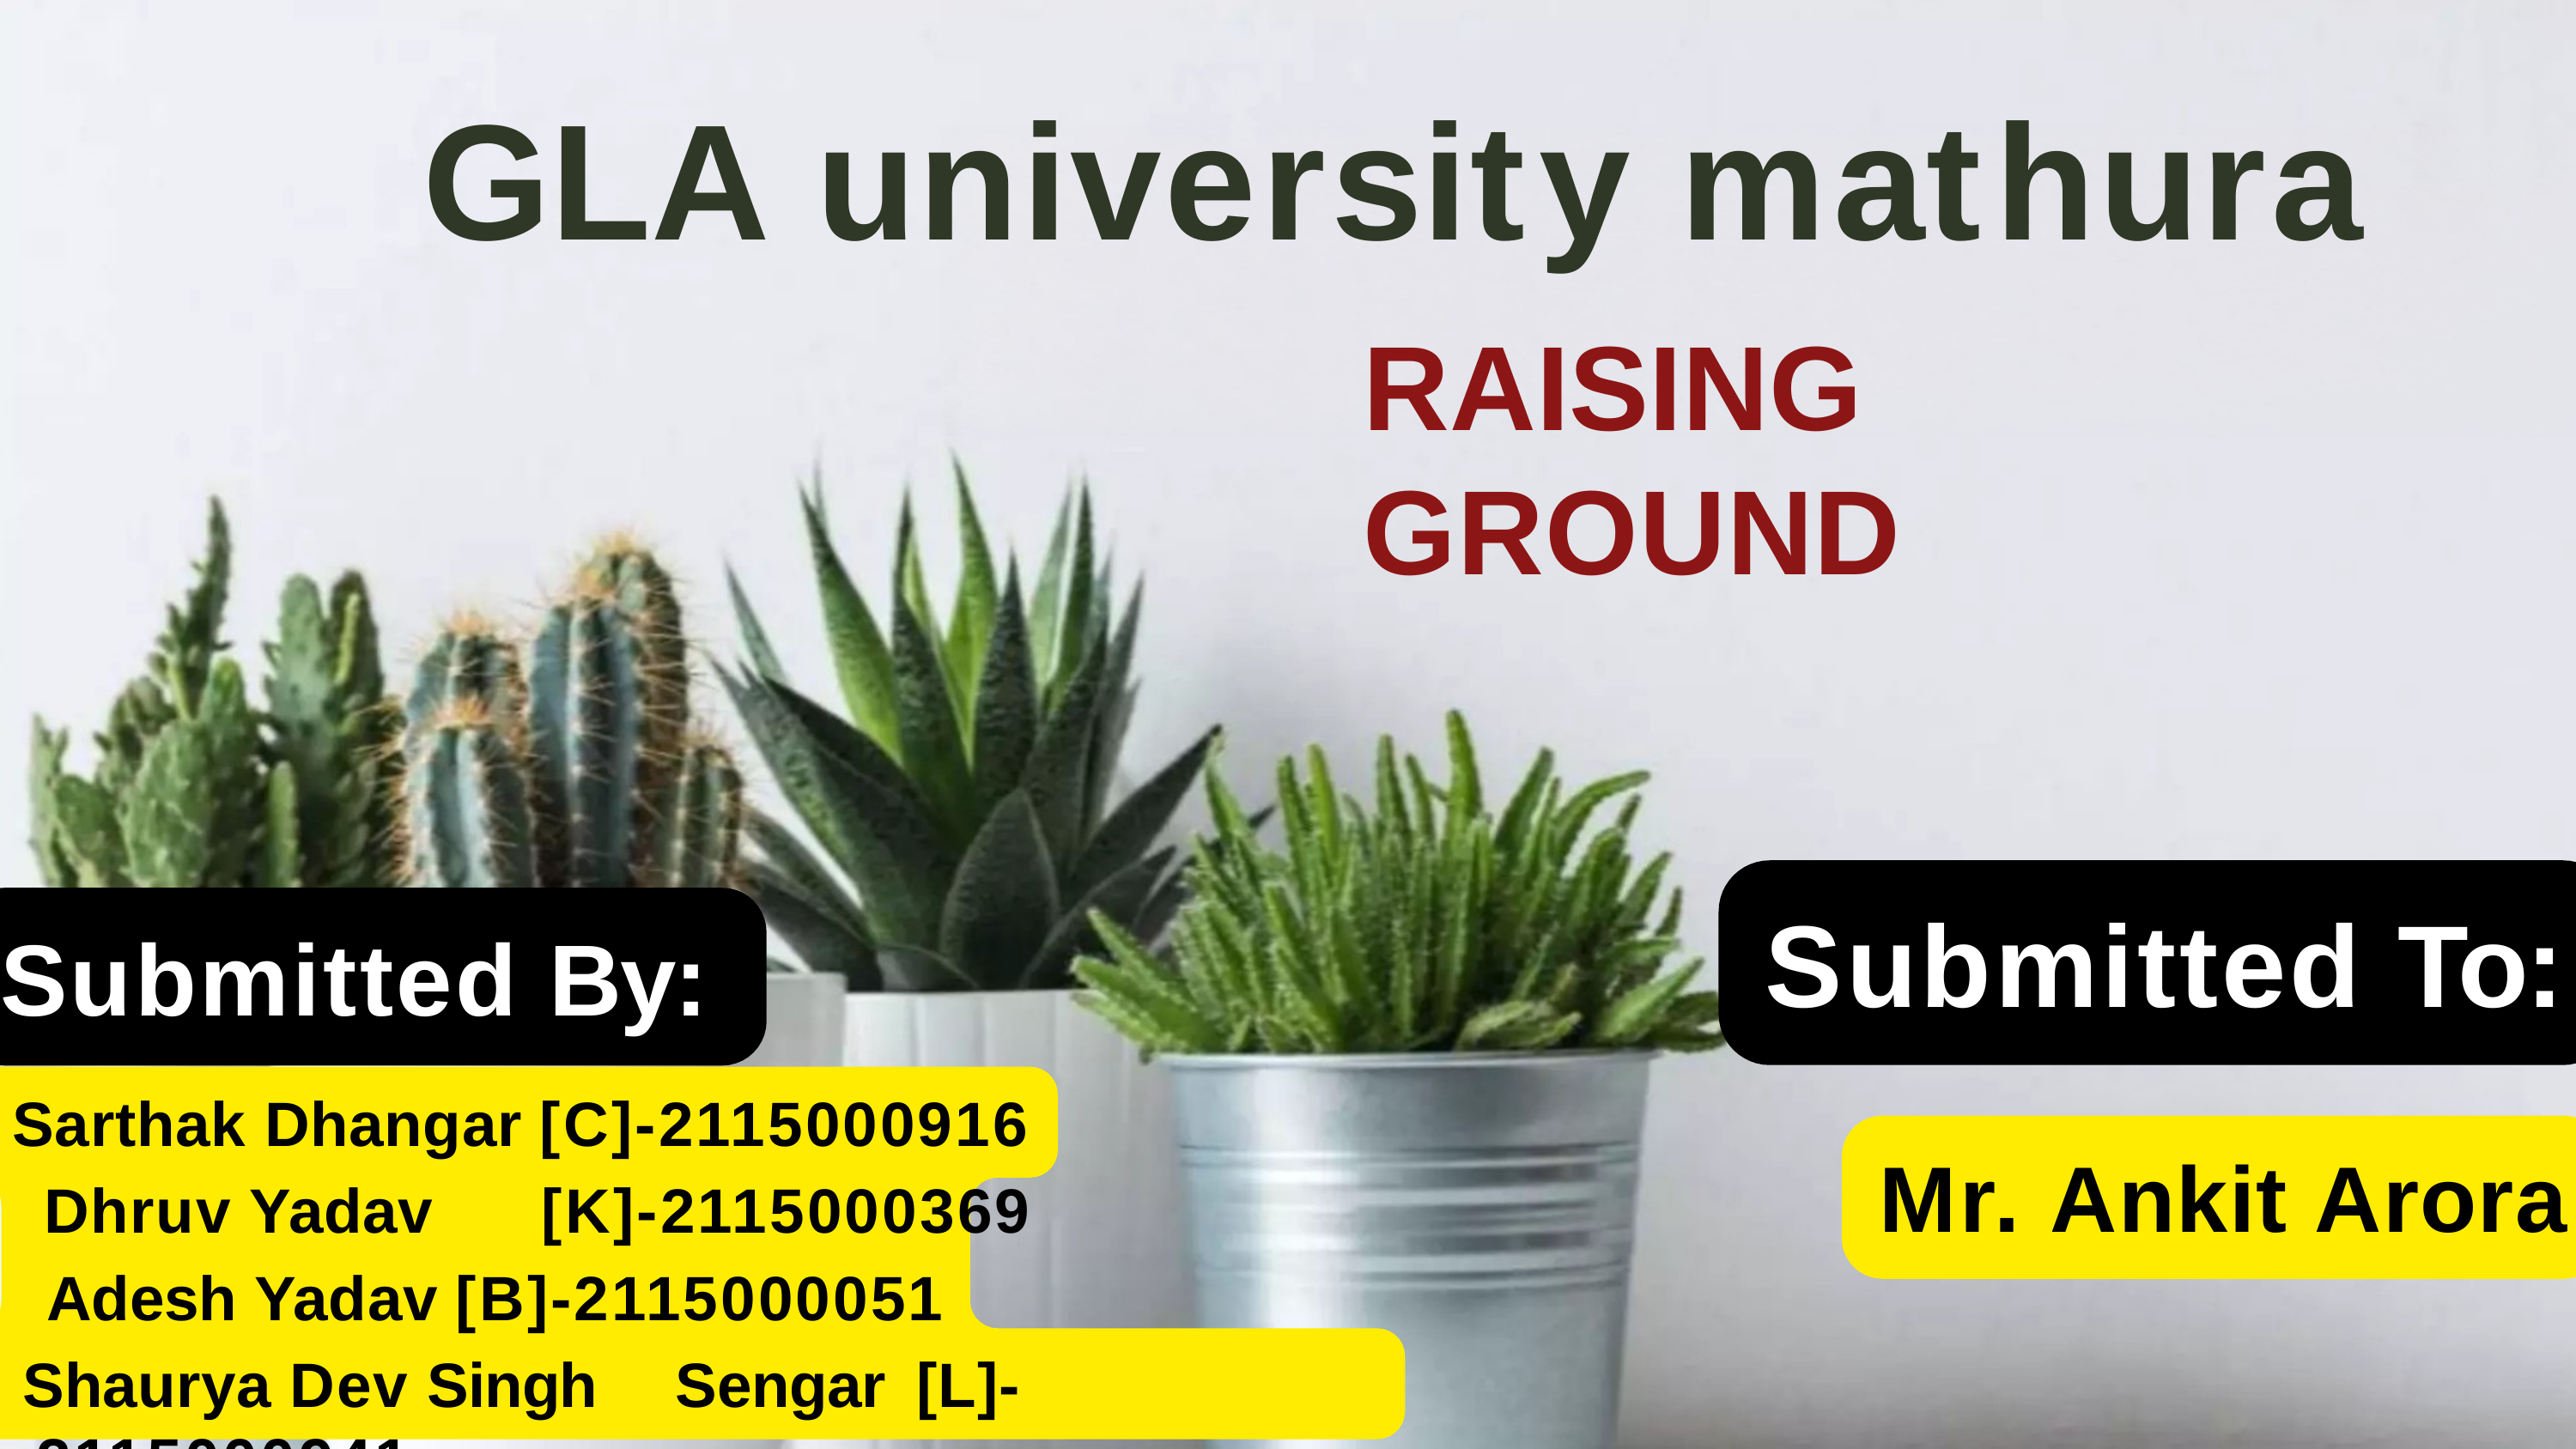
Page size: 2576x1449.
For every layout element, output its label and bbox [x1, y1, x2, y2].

text_box [0, 887, 1406, 1440]
picture [0, 0, 2576, 1449]
